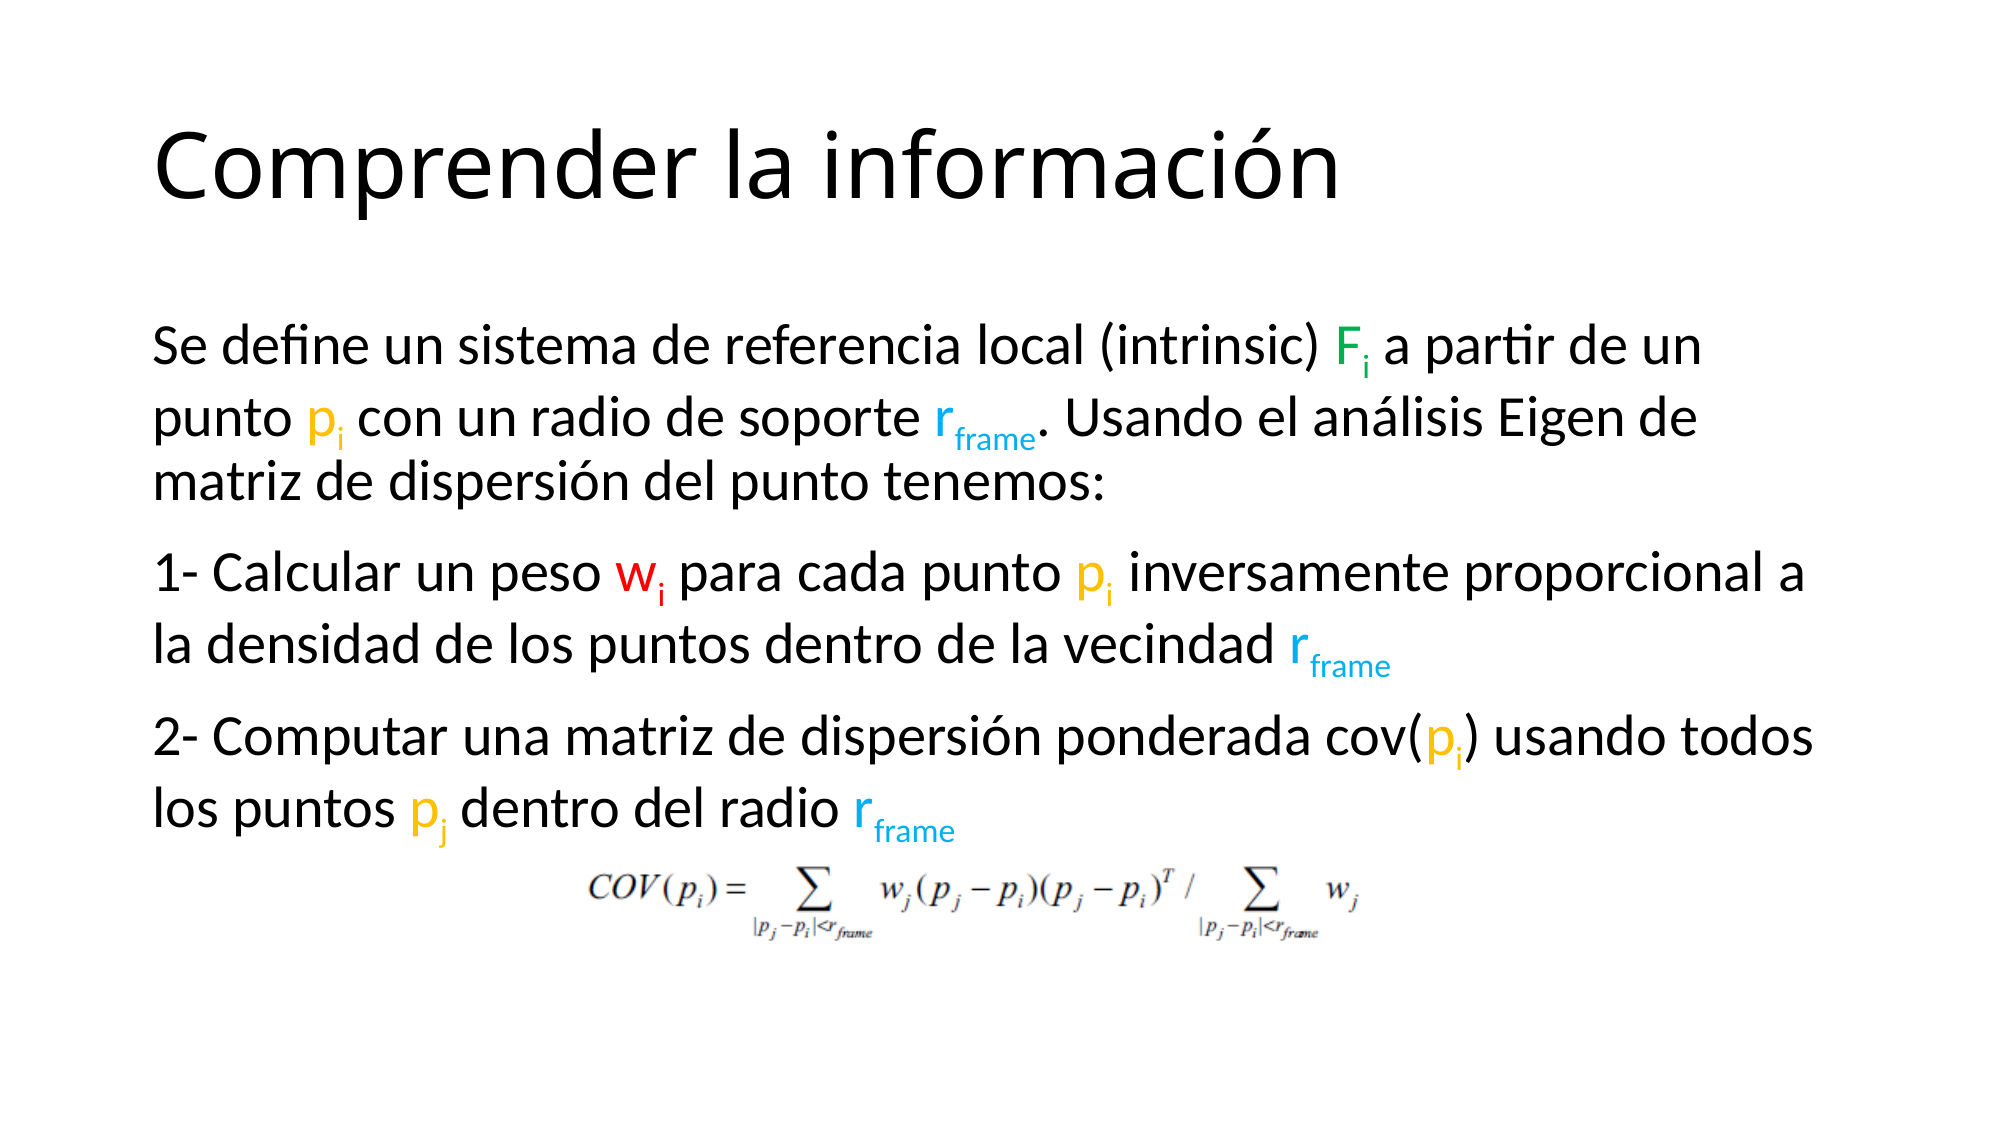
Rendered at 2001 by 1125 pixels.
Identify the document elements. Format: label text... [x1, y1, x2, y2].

list Se define un sistema de referencia local (intrinsic) Fi a partir de un punto pi con un radio de soporte rframe. Usando el análisis Eigen de matriz de dispersión del punto tenemos: 1- Calcular un peso wi para cada punto pi inversamente proporcional a la densidad de los puntos dentro de la vecindad rframe 2- Computar una matriz de dispersión ponderada cov(pi) usando todos los puntos pj dentro del radio rframe [137, 299, 1863, 1014]
title Comprender la información [137, 59, 1863, 278]
picture [564, 848, 1390, 952]
